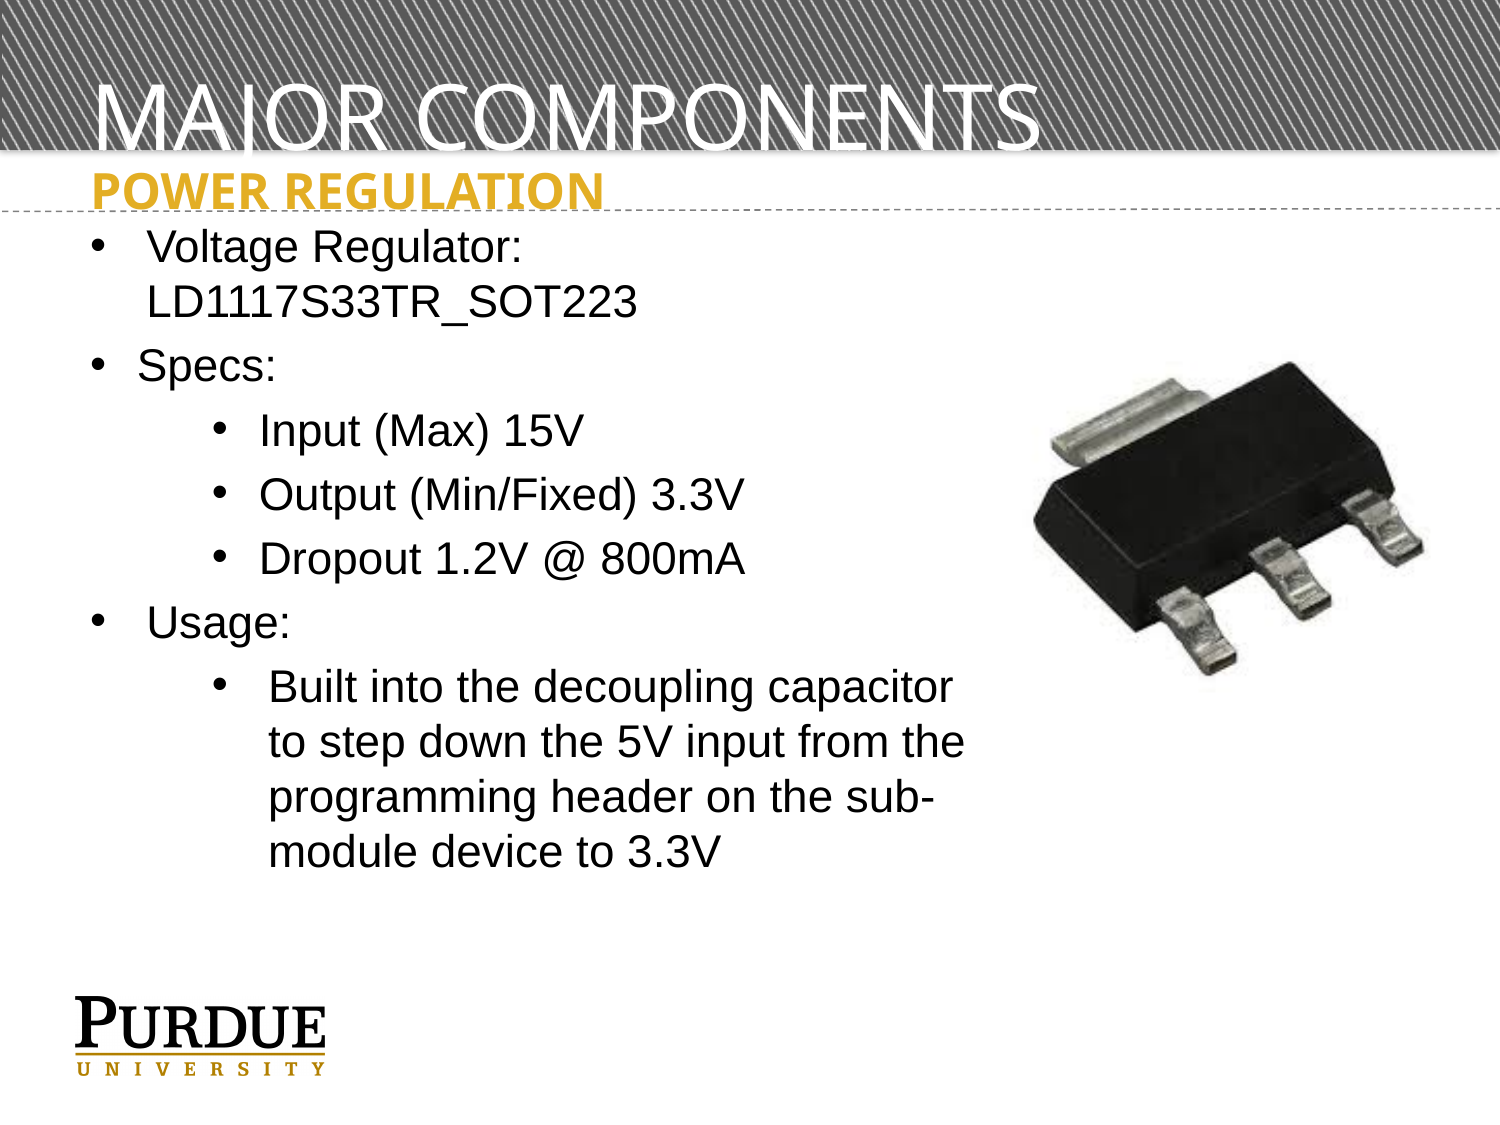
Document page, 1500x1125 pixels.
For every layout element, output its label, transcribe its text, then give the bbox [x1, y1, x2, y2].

list Voltage Regulator: LD1117S33TR_SOT223 Specs: Input (Max) 15V Output (Min/Fixed) 3.3V Dropout 1.2V @ 800mA Usage: Built into the decoupling capacitor to step down the 5V input from the programming header on the sub-module device to 3.3V [75, 225, 995, 1080]
list Power Regulation [75, 151, 1425, 225]
picture [1000, 296, 1466, 762]
title Major Components [75, 51, 1427, 175]
